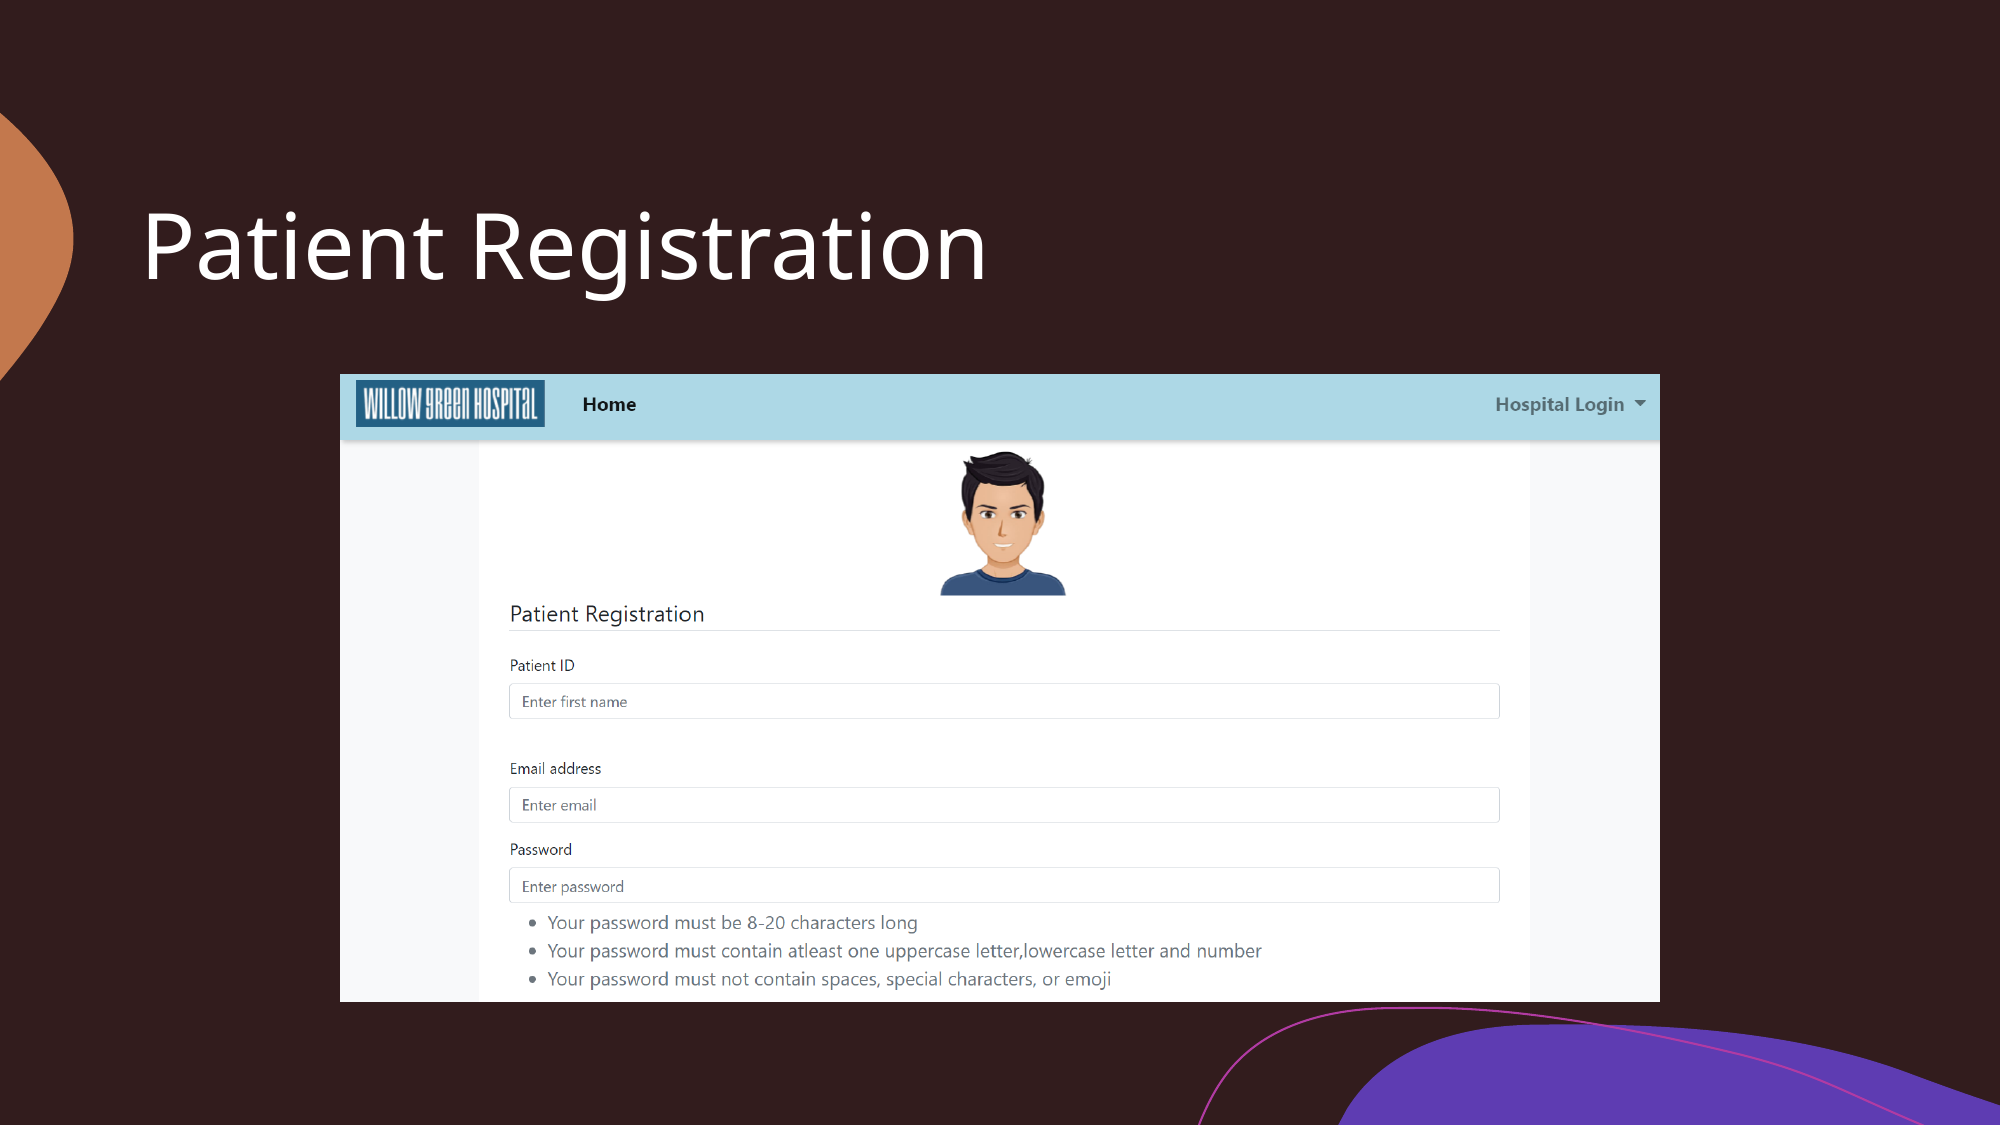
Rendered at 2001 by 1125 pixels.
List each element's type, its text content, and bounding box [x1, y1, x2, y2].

title Patient Registration [125, 125, 1875, 375]
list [340, 374, 1660, 1002]
